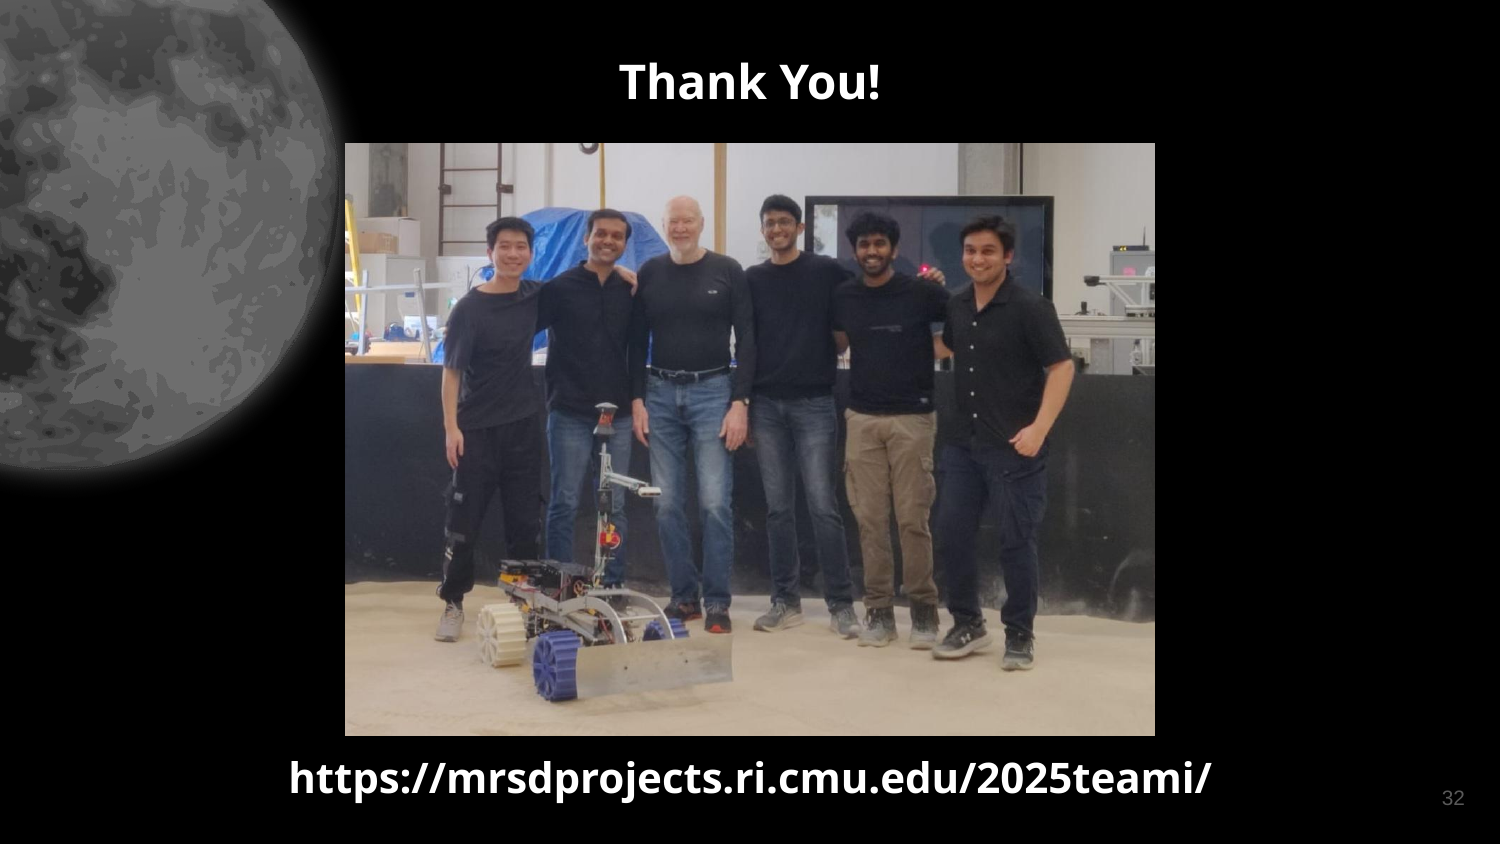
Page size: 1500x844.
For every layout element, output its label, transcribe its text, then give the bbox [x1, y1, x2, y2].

title Thank You! [119, 36, 1381, 125]
title https://mrsdprojects.ri.cmu.edu/2025teami/ [98, 735, 1402, 824]
slide_number ‹#› [1389, 764, 1480, 830]
picture [0, 0, 1155, 737]
